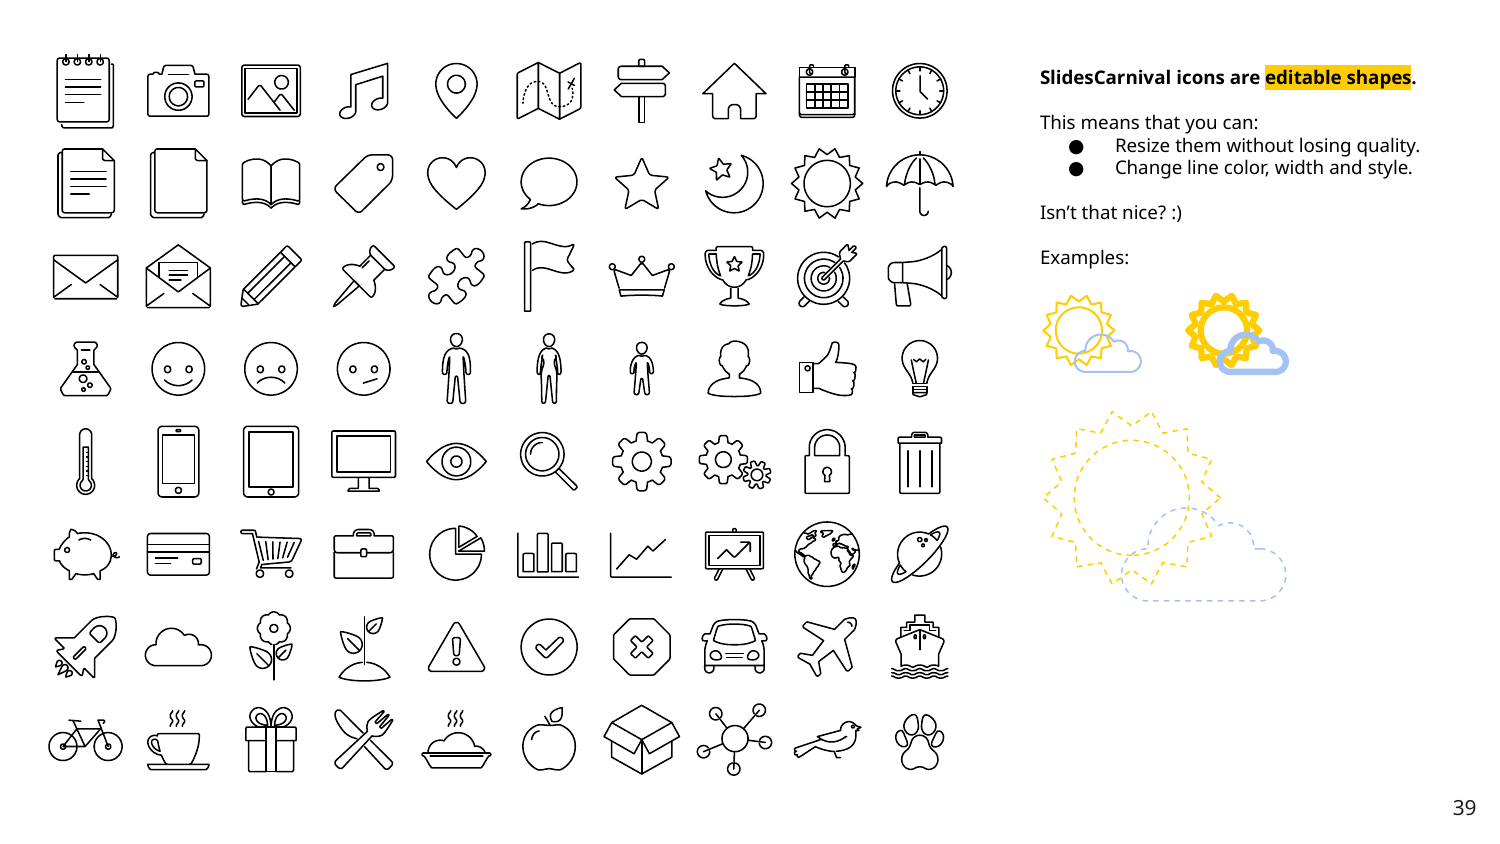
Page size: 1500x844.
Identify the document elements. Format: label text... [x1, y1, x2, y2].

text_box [891, 614, 949, 679]
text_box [240, 245, 302, 307]
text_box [421, 710, 492, 769]
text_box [338, 616, 391, 682]
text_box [244, 342, 298, 396]
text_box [705, 528, 764, 581]
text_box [701, 619, 768, 674]
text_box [699, 435, 771, 489]
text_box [146, 244, 211, 308]
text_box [797, 617, 857, 677]
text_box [888, 246, 952, 307]
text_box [630, 342, 654, 395]
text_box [337, 342, 391, 396]
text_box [147, 533, 210, 576]
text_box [333, 529, 394, 579]
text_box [516, 62, 582, 120]
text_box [522, 707, 576, 771]
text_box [895, 714, 944, 770]
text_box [799, 64, 856, 118]
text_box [242, 158, 300, 209]
text_box SlidesCarnival icons are editable shapes. This means that you can: Resize them without losing quality. Change line color, width and style. Isn’t that nice? :) Examples: [1024, 51, 1451, 302]
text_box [1043, 411, 1221, 585]
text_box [697, 703, 772, 776]
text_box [603, 705, 680, 775]
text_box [60, 341, 111, 396]
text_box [429, 525, 485, 581]
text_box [613, 59, 670, 123]
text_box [610, 532, 672, 578]
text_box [331, 430, 396, 492]
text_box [56, 54, 114, 129]
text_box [147, 65, 210, 117]
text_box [794, 521, 860, 587]
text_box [891, 525, 949, 583]
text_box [334, 709, 393, 770]
slide_number 39 [1401, 779, 1492, 844]
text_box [249, 611, 293, 681]
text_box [705, 155, 764, 214]
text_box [241, 64, 301, 117]
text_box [57, 148, 115, 218]
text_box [426, 443, 487, 480]
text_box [54, 616, 117, 678]
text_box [892, 63, 948, 119]
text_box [520, 432, 578, 491]
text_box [536, 333, 562, 404]
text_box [151, 342, 205, 396]
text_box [897, 432, 942, 494]
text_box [245, 707, 297, 772]
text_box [53, 255, 118, 299]
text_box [609, 256, 675, 297]
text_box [901, 340, 938, 397]
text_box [147, 710, 210, 770]
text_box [791, 148, 863, 219]
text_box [794, 721, 862, 758]
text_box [1043, 295, 1115, 366]
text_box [524, 241, 574, 312]
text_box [517, 532, 579, 578]
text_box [48, 719, 123, 761]
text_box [54, 529, 120, 580]
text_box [240, 529, 302, 578]
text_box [333, 245, 395, 307]
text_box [76, 428, 95, 495]
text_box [886, 151, 954, 216]
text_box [797, 244, 857, 307]
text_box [150, 148, 208, 218]
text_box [1187, 295, 1260, 366]
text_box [442, 333, 471, 404]
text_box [704, 246, 764, 307]
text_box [799, 341, 857, 396]
